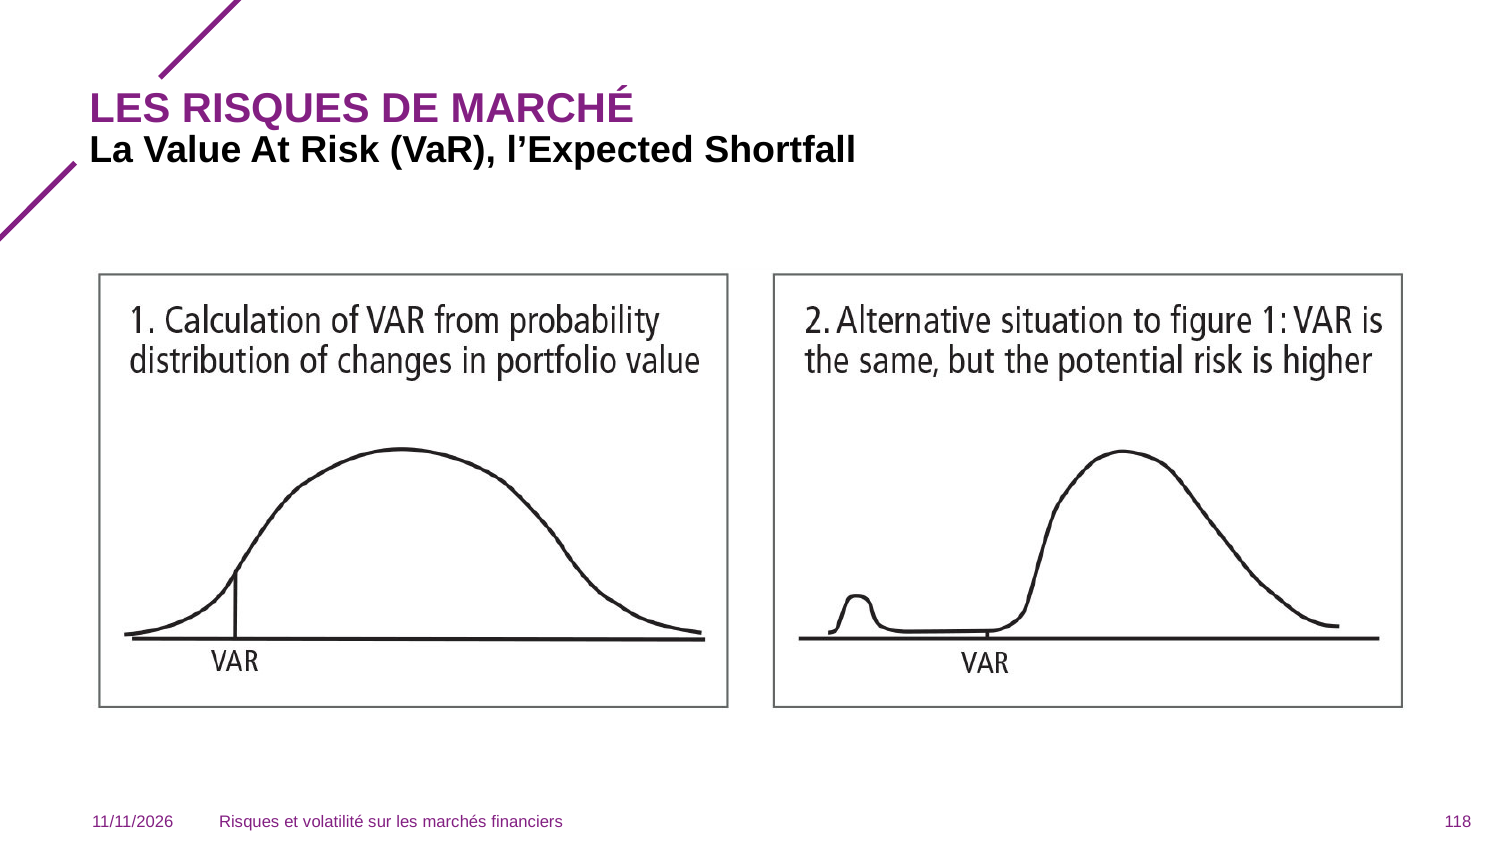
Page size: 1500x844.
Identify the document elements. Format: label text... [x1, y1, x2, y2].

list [93, 268, 1407, 712]
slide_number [77, 797, 205, 844]
title Les risques de marché [74, 86, 1385, 132]
slide_number 118 [1387, 797, 1487, 844]
list La Value At Risk (VaR), l’Expected Shortfall [74, 132, 1385, 220]
footer Risques et volatilité sur les marchés financiers [205, 797, 1385, 844]
